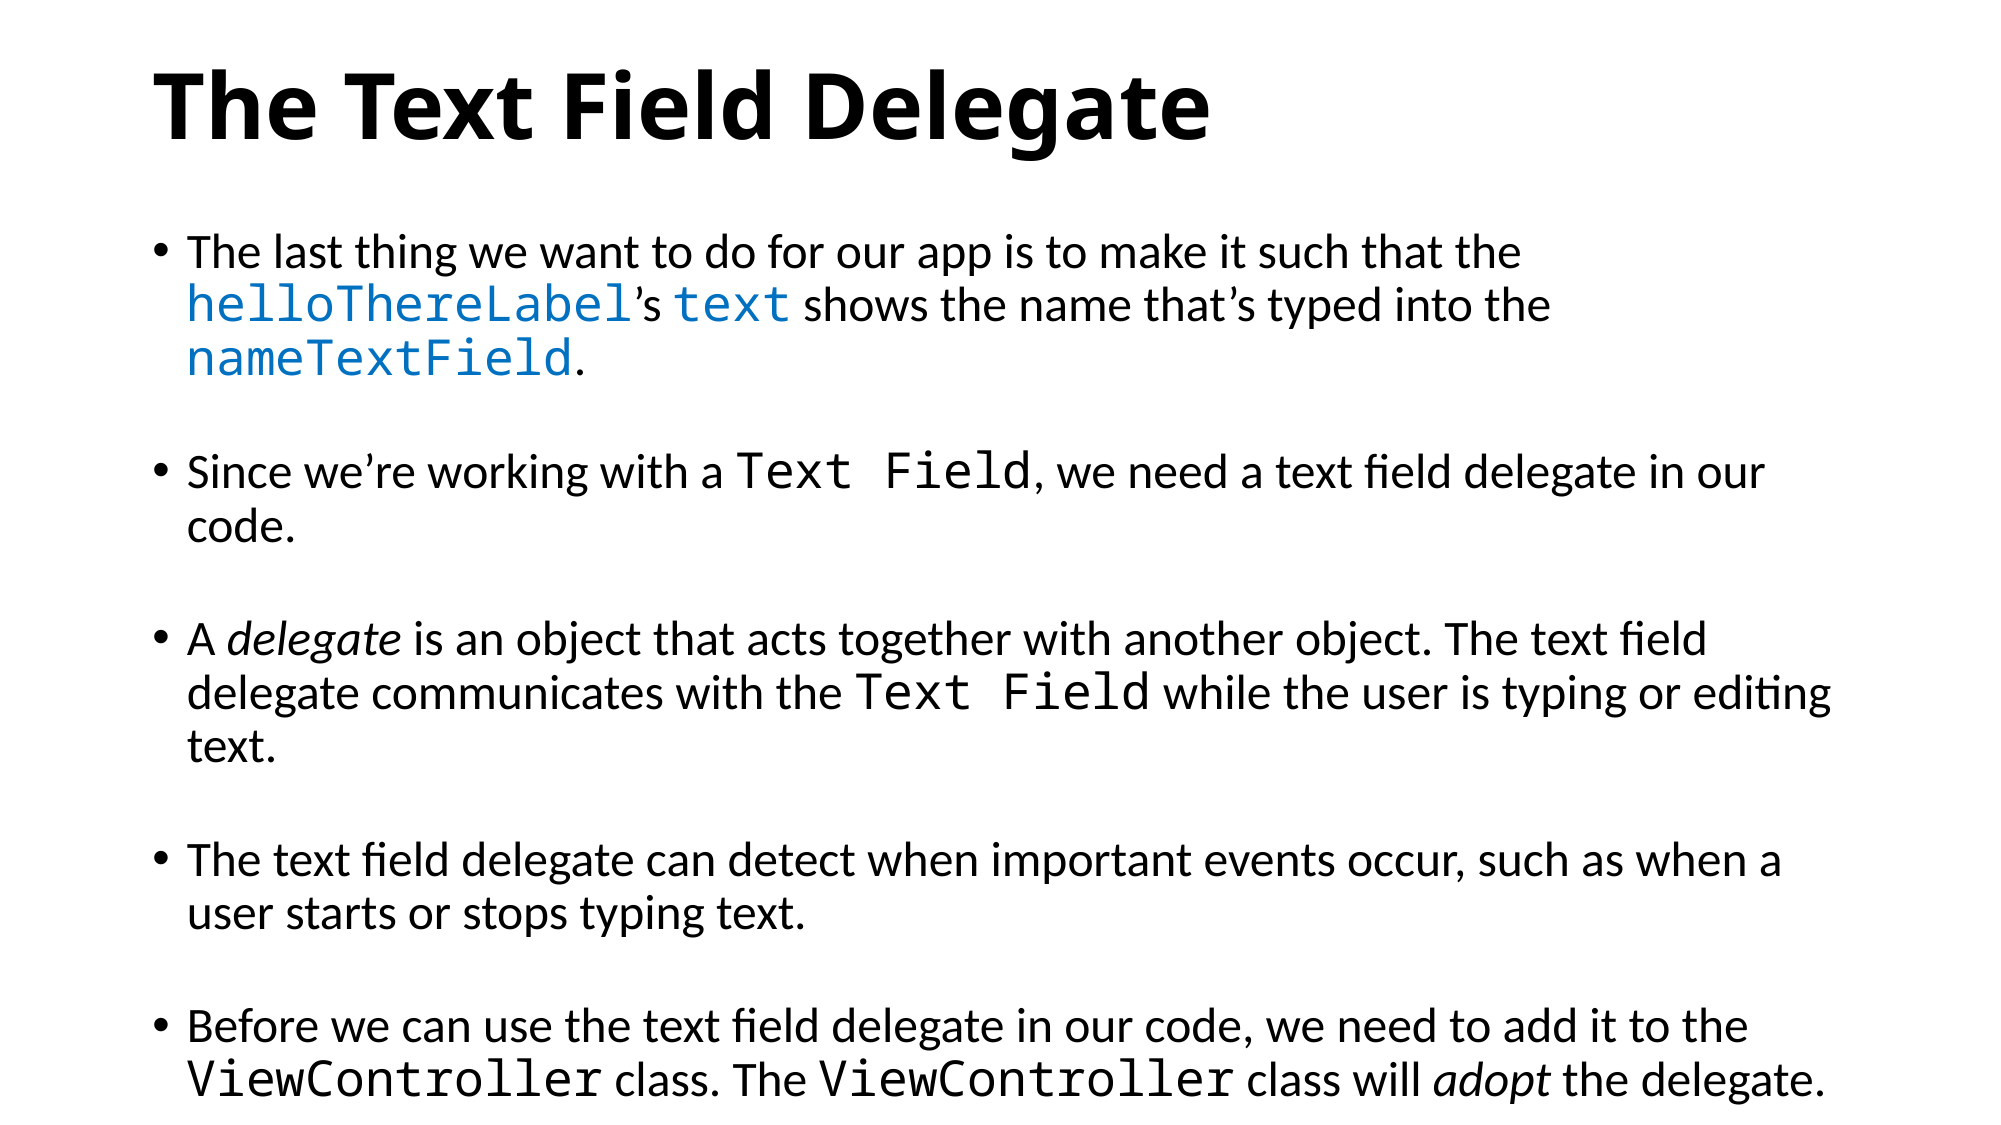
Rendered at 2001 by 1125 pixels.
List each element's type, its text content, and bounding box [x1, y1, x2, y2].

list The last thing we want to do for our app is to make it such that the helloThereLabel’s text shows the name that’s typed into the nameTextField. Since we’re working with a Text Field, we need a text field delegate in our code. A delegate is an object that acts together with another object. The text field delegate communicates with the Text Field while the user is typing or editing text. The text field delegate can detect when important events occur, such as when a user starts or stops typing text. Before we can use the text field delegate in our code, we need to add it to the ViewController class. The ViewController class will adopt the delegate. [137, 219, 1863, 1125]
title The Text Field Delegate [137, 0, 1863, 219]
